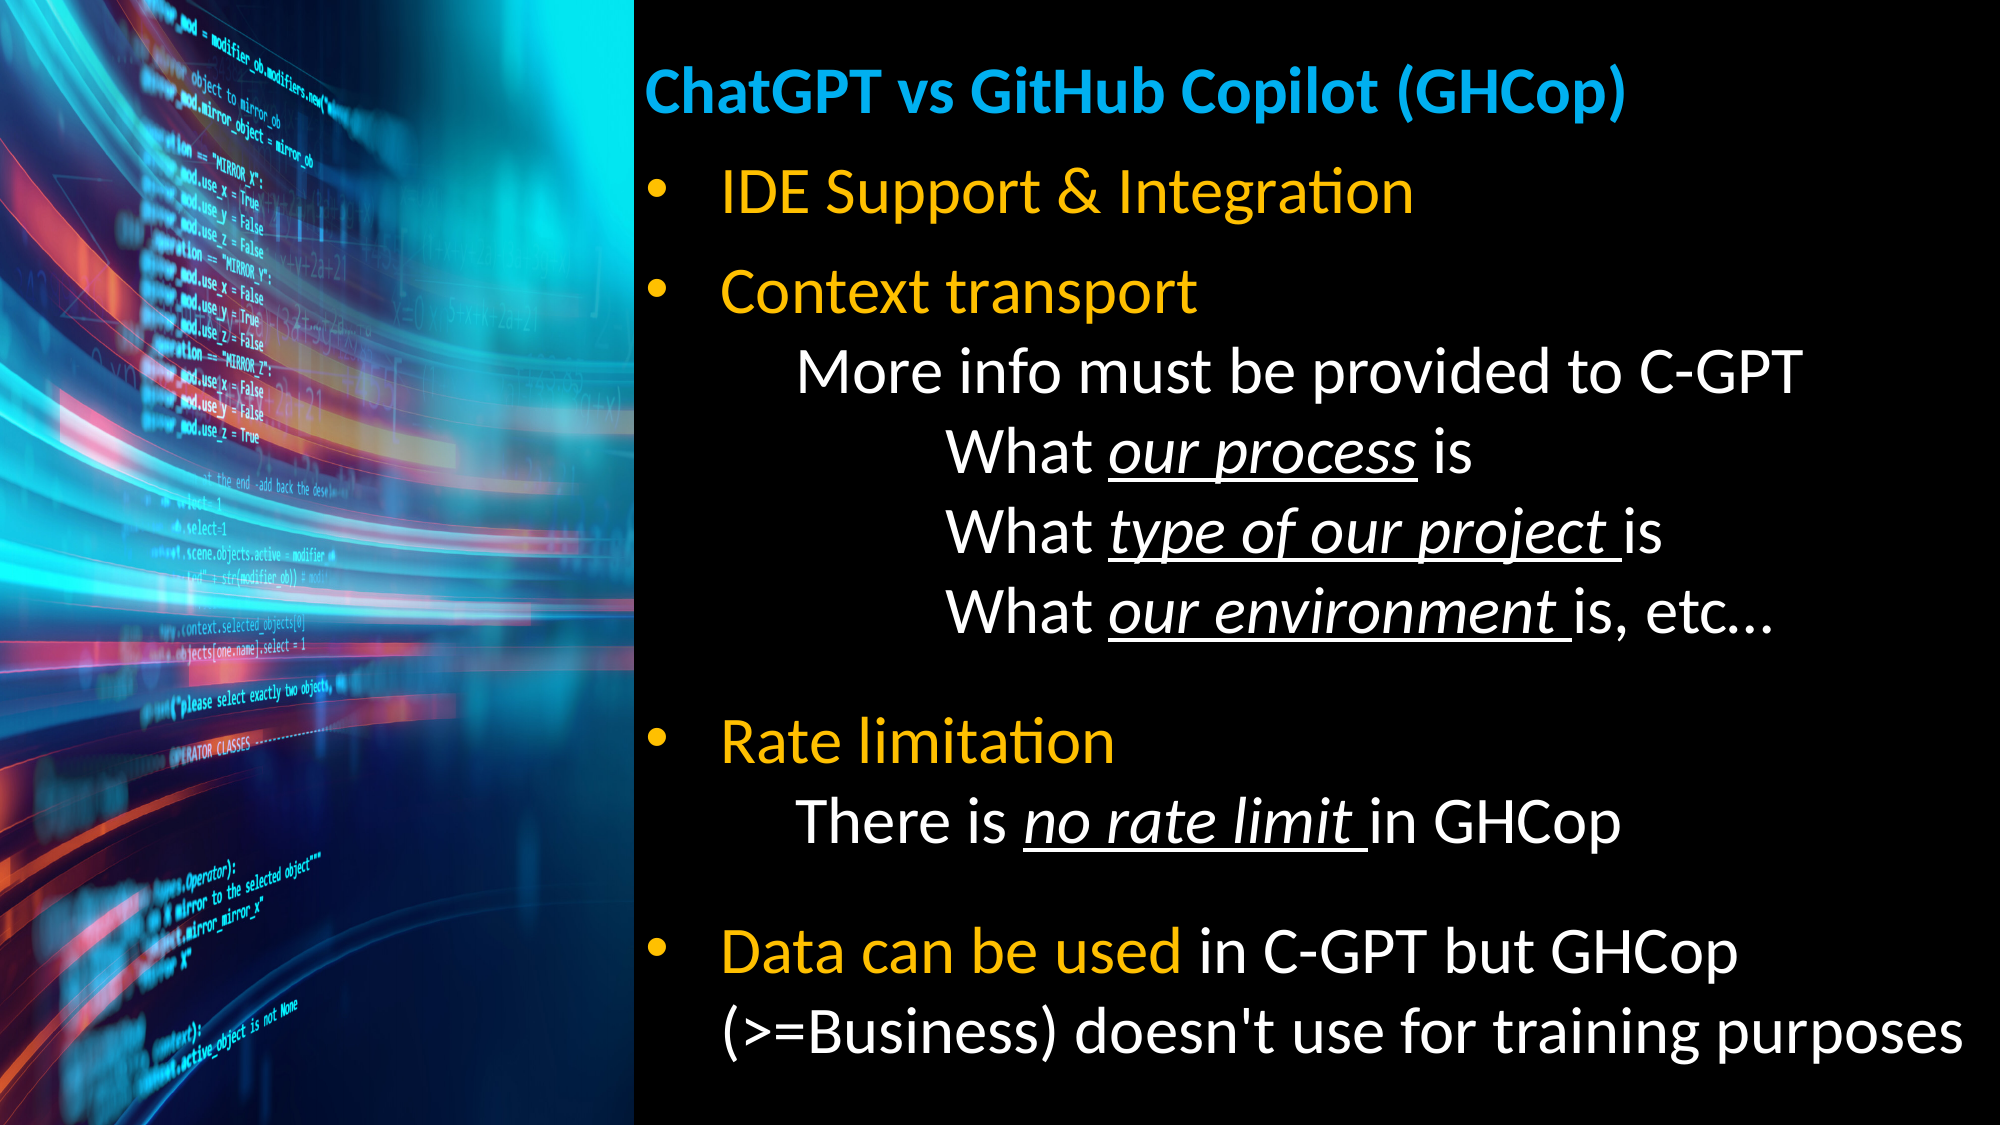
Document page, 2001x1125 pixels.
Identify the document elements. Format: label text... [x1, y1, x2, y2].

text_box ChatGPT vs GitHub Copilot (GHCop) IDE Support & Integration Context transport More info must be provided to C-GPT What our process is What type of our project is What our environment is, etc… Rate limitation There is no rate limit in GHCop Data can be used in C-GPT but GHCop (>=Business) doesn't use for training purposes [634, 39, 2000, 1075]
picture [0, 0, 634, 1125]
picture [194, 1051, 205, 1060]
picture [316, 98, 323, 105]
